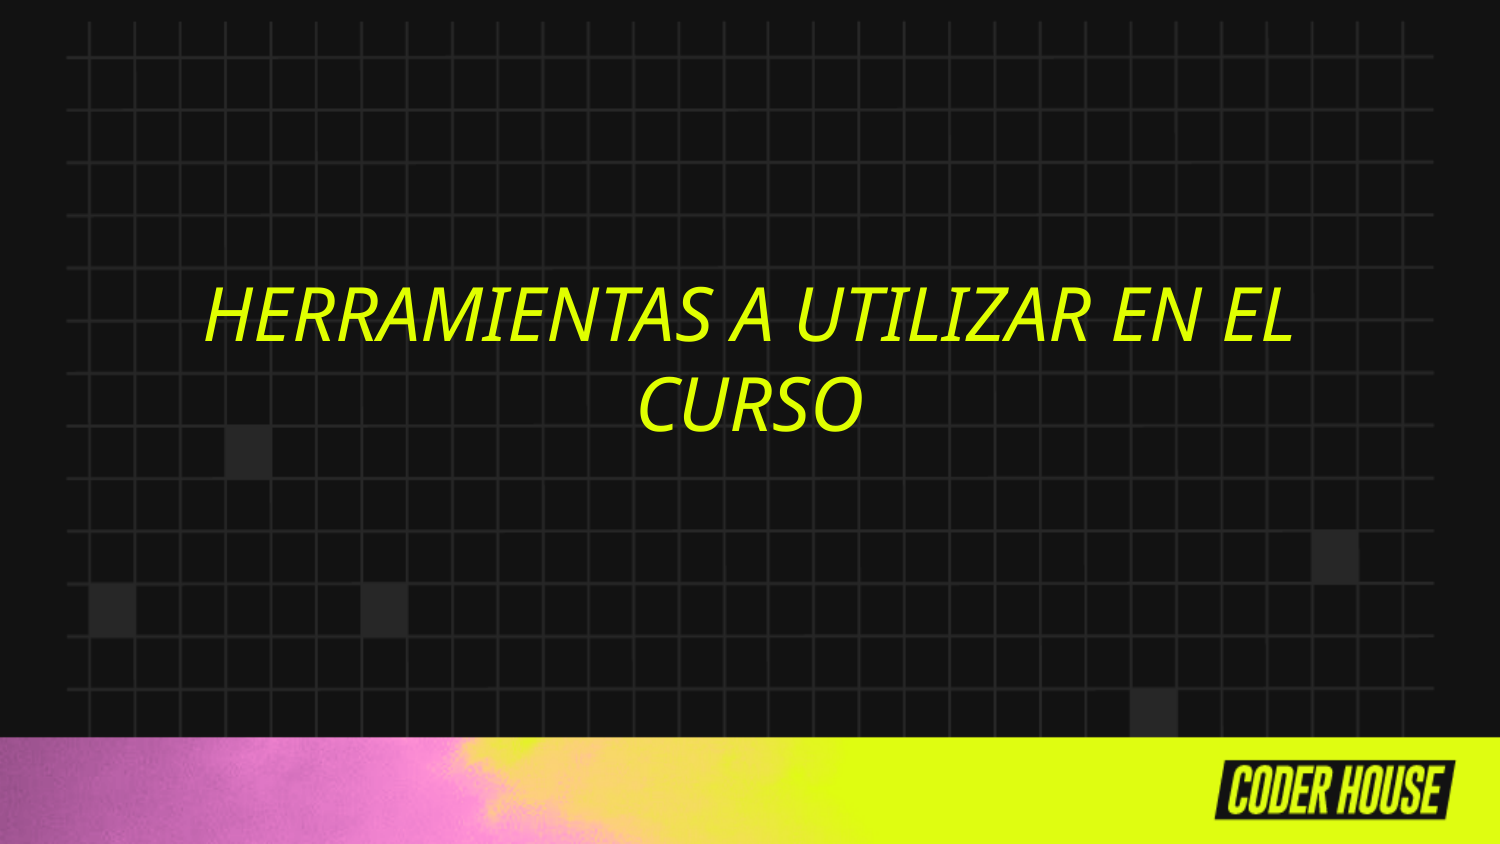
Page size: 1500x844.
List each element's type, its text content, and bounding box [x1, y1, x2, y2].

text_box HERRAMIENTAS A UTILIZAR EN EL CURSO [183, 275, 1317, 438]
picture [0, 0, 1500, 844]
